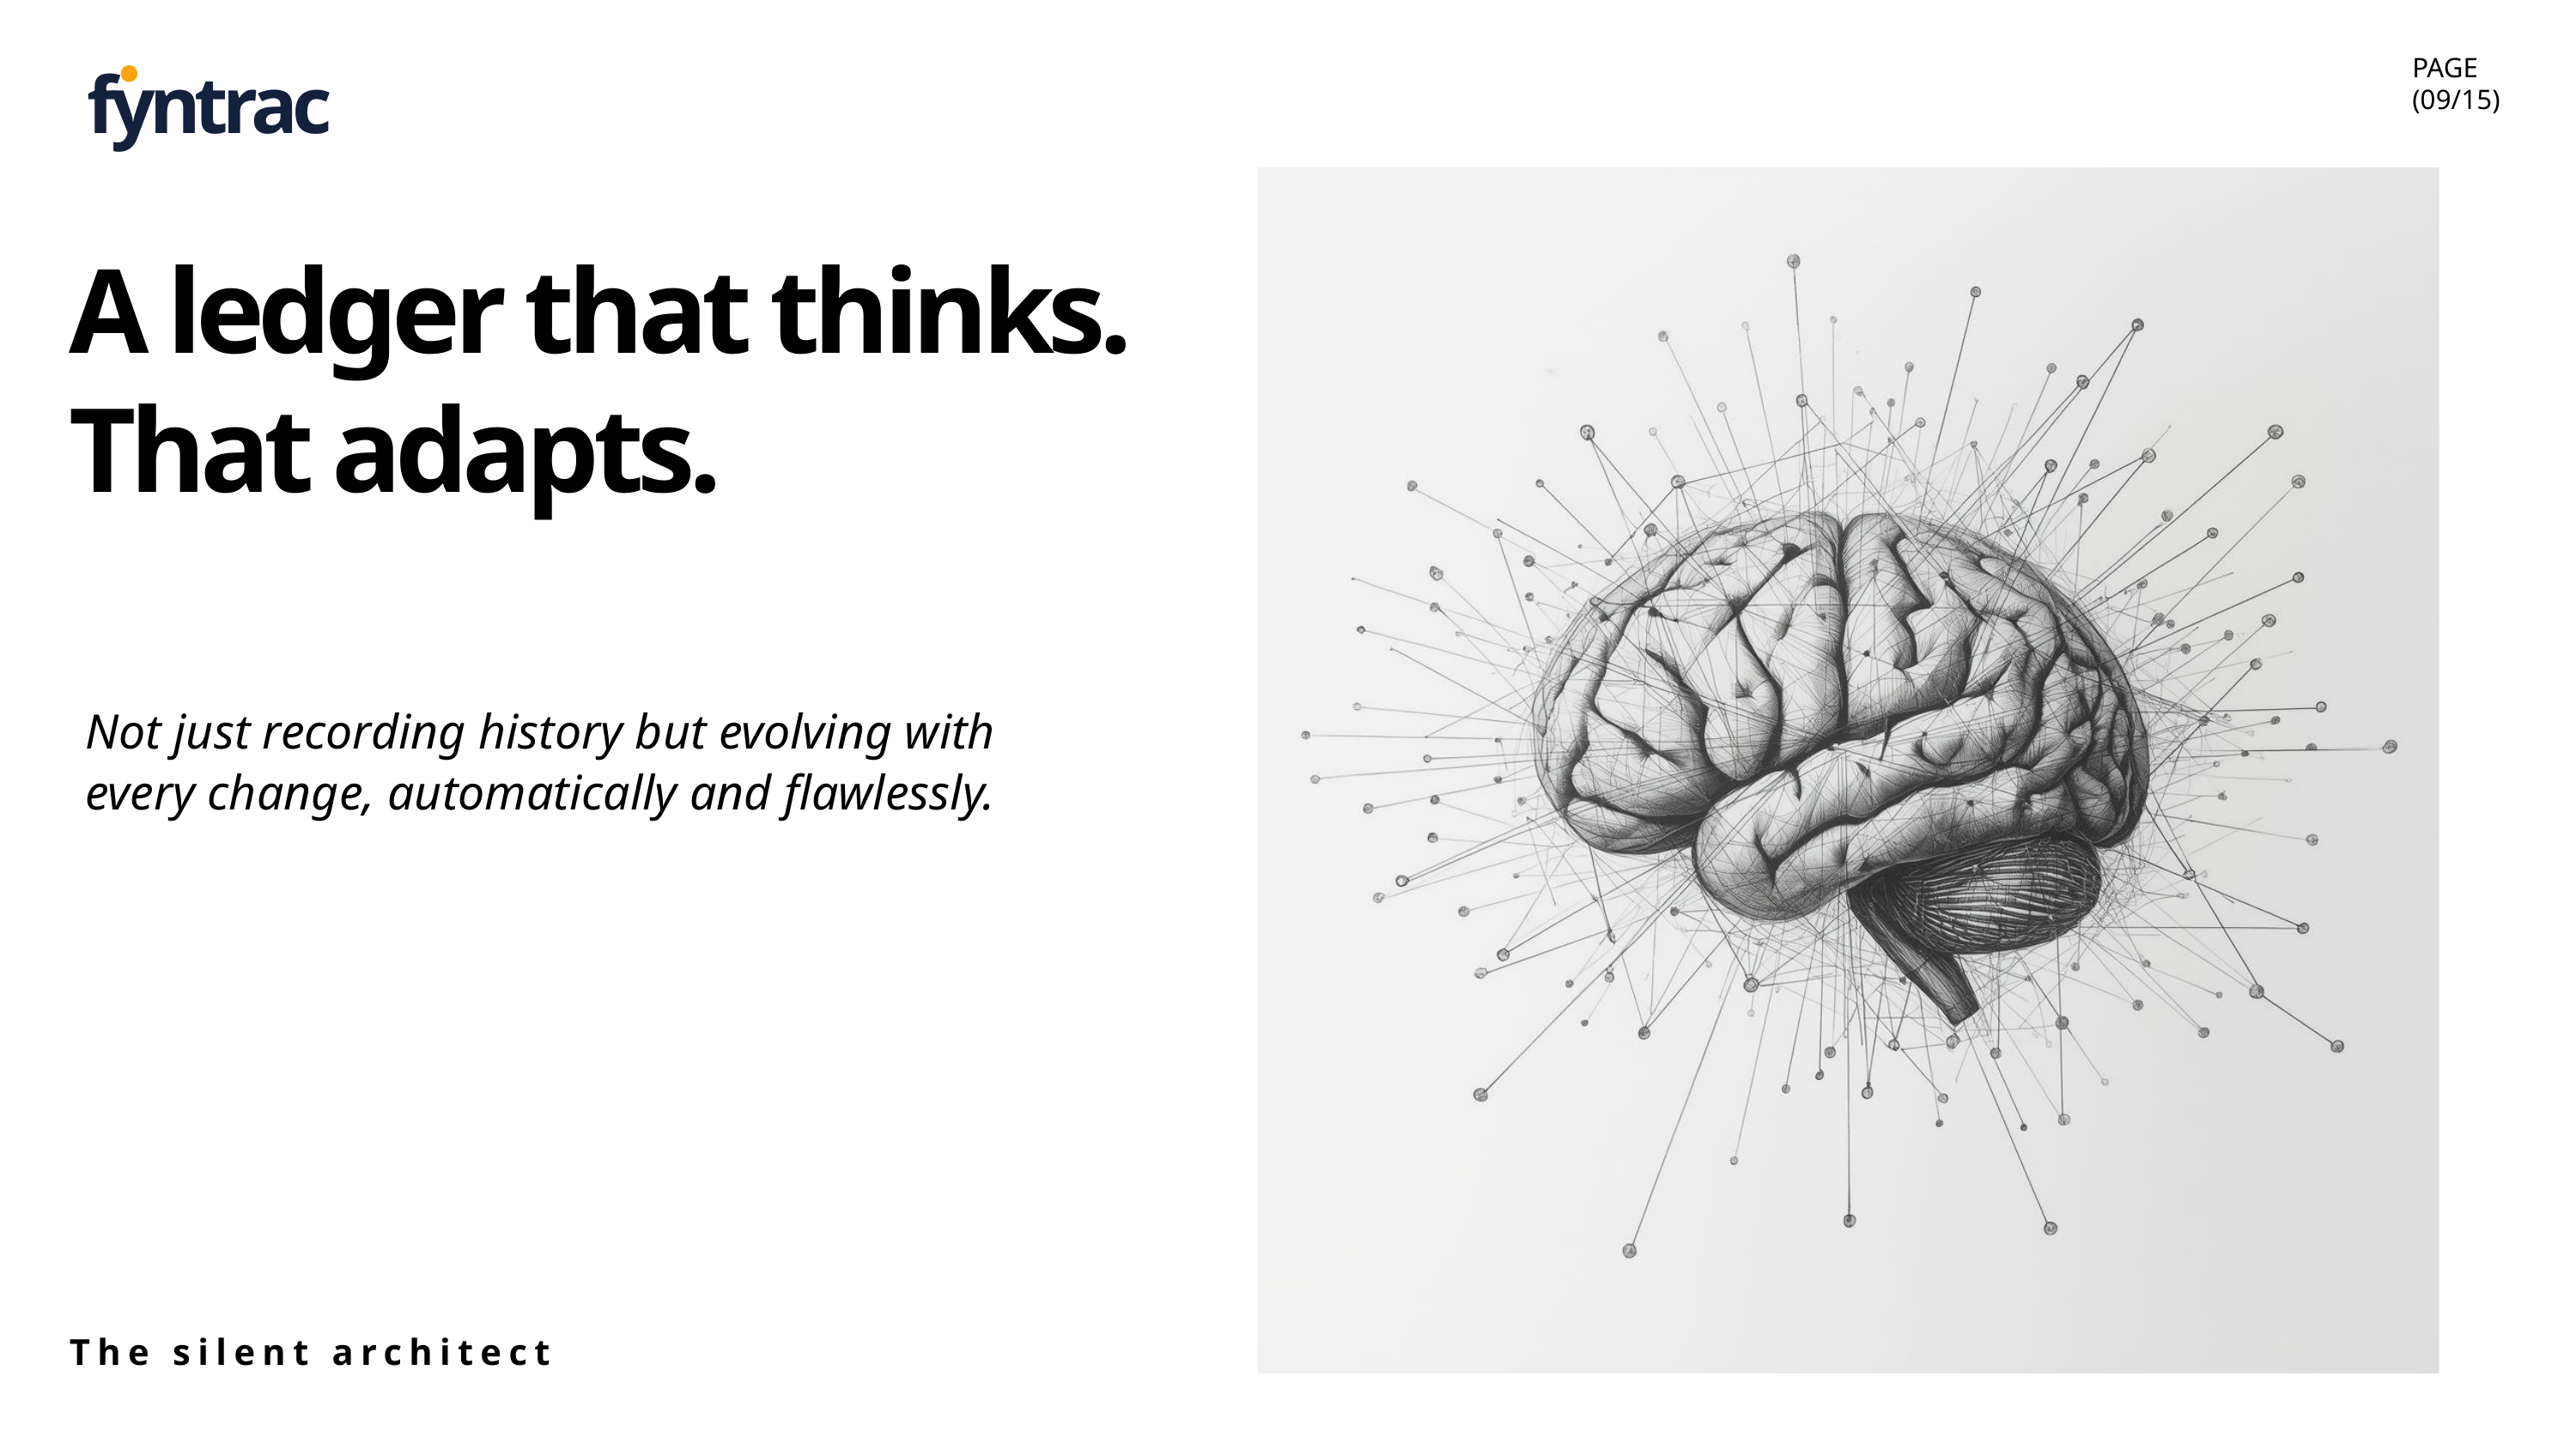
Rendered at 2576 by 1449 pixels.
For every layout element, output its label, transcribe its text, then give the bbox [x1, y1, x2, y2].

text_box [1257, 167, 2439, 1373]
text_box Not just recording history but evolving with every change, automatically and flawlessly. [85, 696, 1002, 821]
text_box PAGE (09/15) [2412, 51, 2513, 116]
text_box A ledger that thinks. That adapts. [69, 238, 1252, 516]
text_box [12, 48, 407, 142]
text_box The silent architect [69, 1336, 601, 1373]
